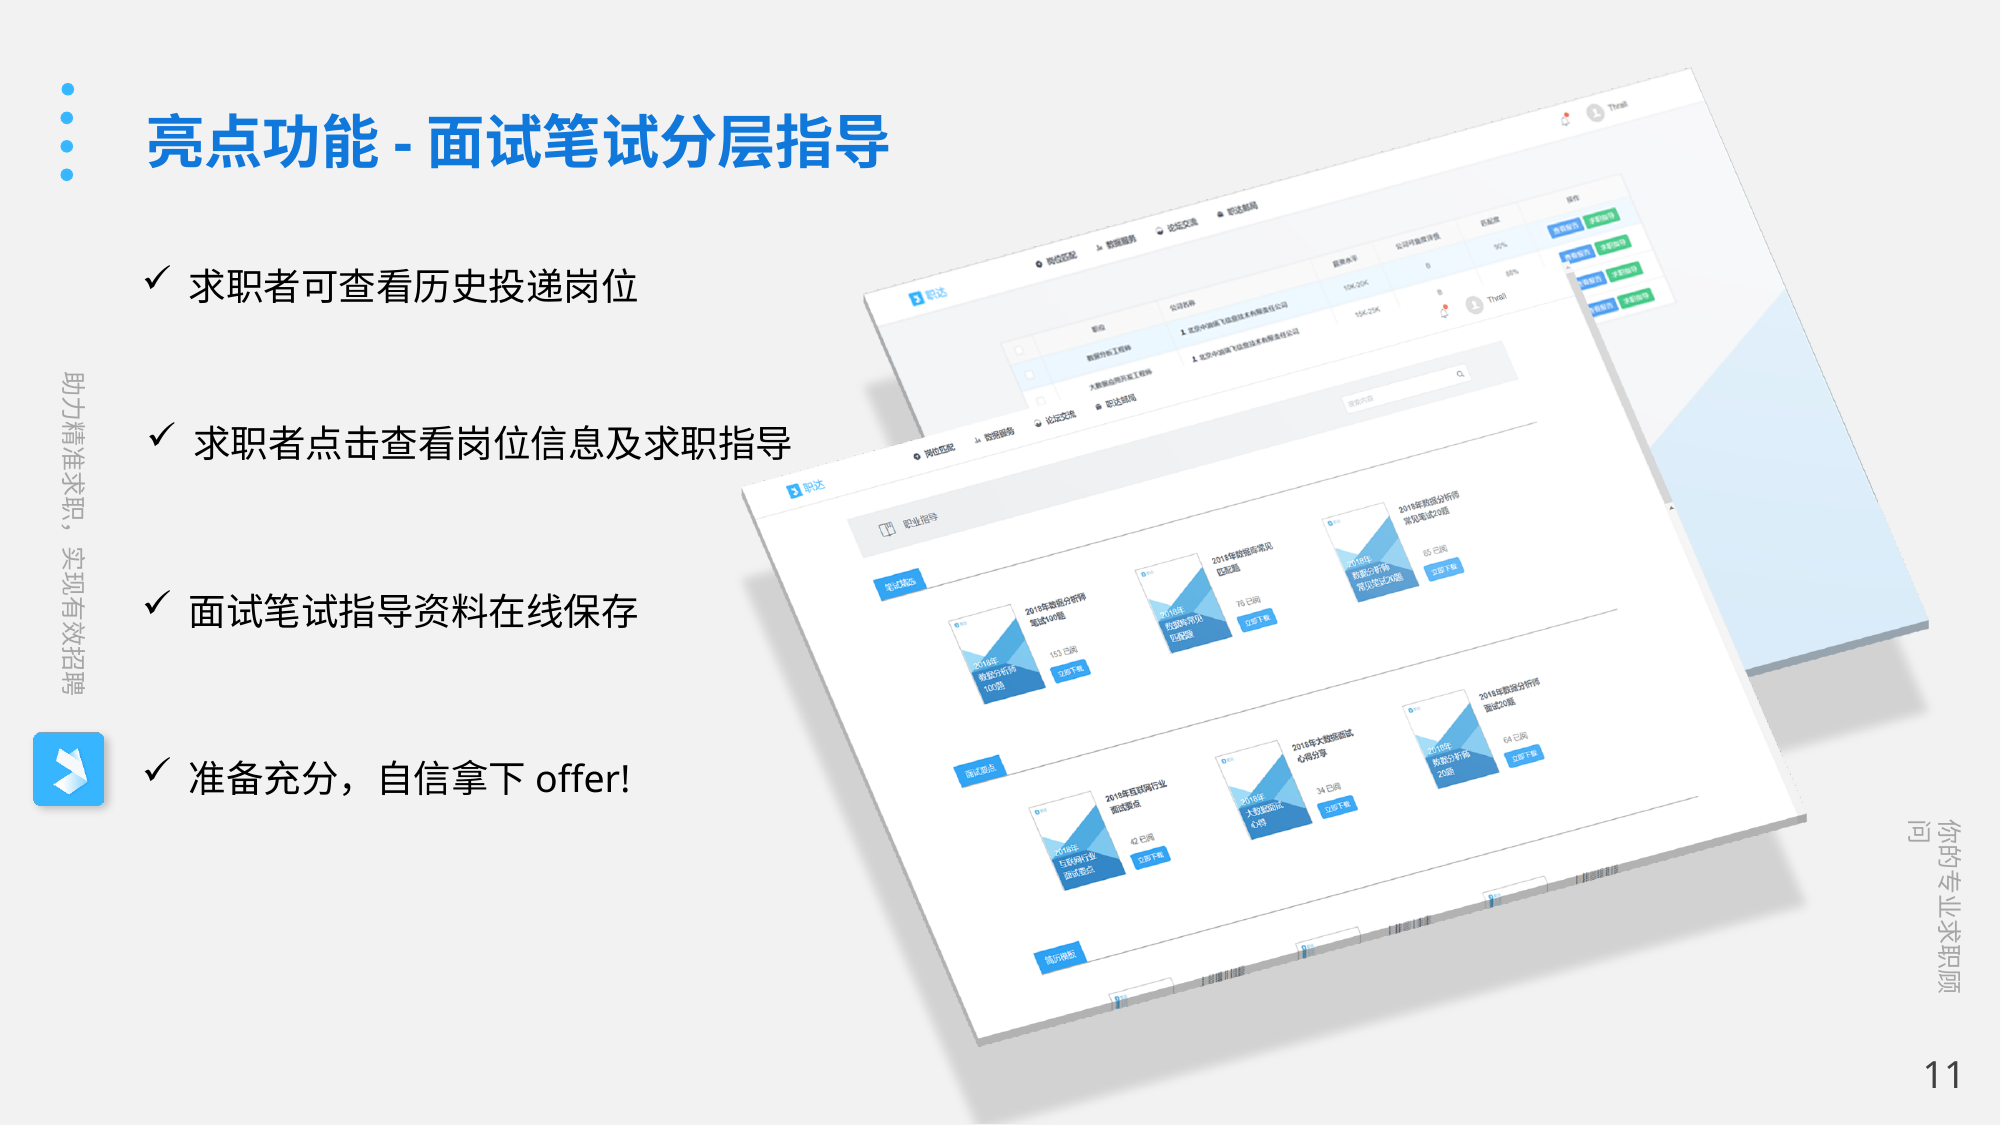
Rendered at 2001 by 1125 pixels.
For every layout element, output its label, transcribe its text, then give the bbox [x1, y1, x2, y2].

text_box 面试笔试指导资料在线保存 [127, 580, 444, 641]
text_box 亮点功能-面试笔试分层指导 [131, 98, 444, 184]
picture [27, 711, 124, 818]
text_box 求职者可查看历史投递岗位 [127, 255, 444, 316]
text_box 准备充分，自信拿下offer! [127, 748, 444, 808]
text_box 求职者点击查看岗位信息及求职指导 [131, 412, 444, 473]
picture [444, 0, 2001, 1124]
